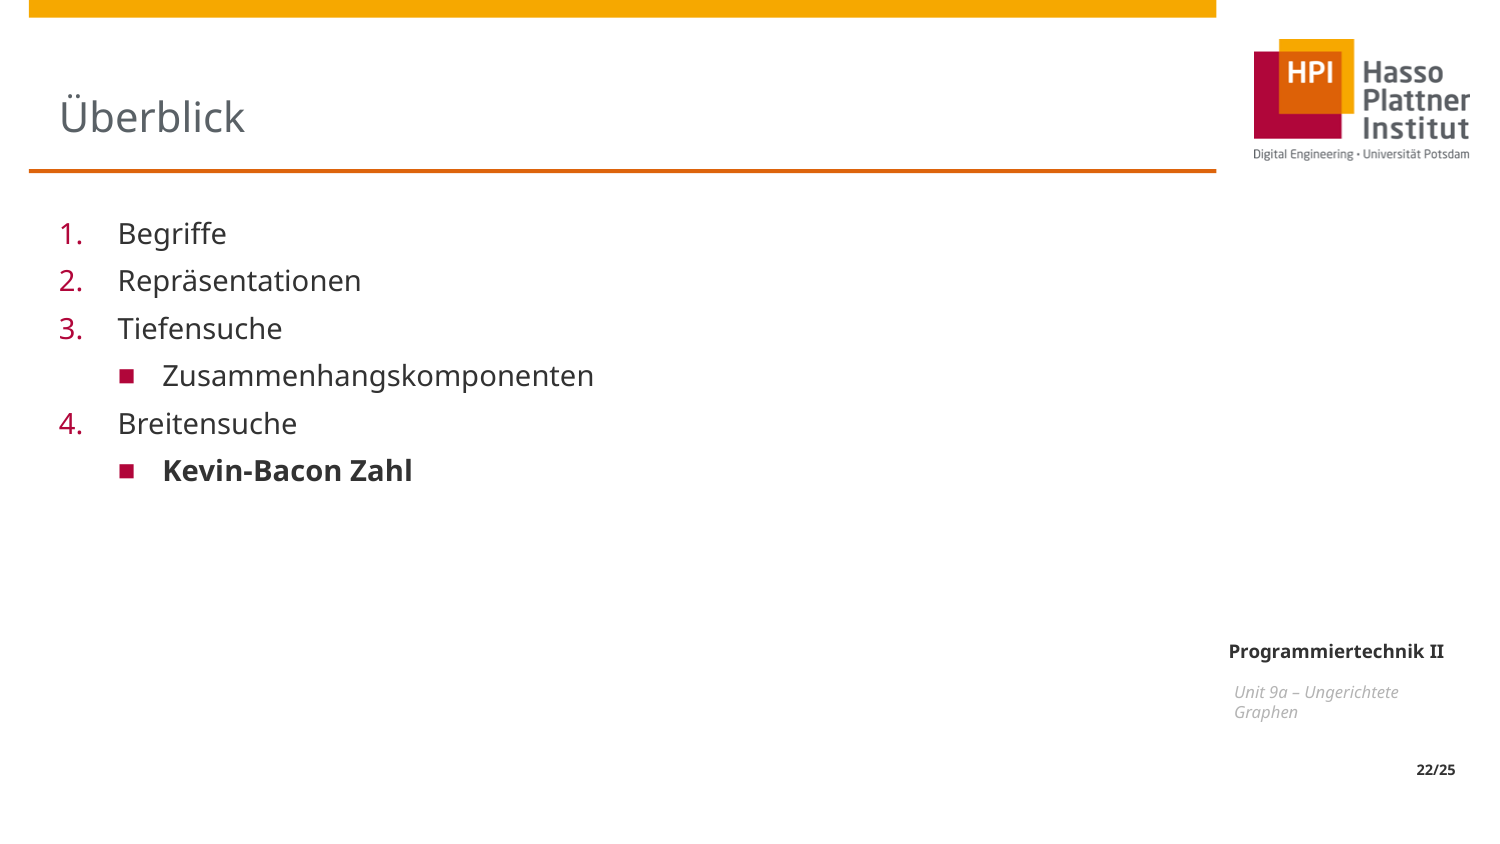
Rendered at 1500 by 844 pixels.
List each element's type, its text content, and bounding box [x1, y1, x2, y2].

picture [1254, 39, 1470, 161]
list Begriffe Repräsentationen Tiefensuche Zusammenhangskomponenten Breitensuche Kevin-Bacon Zahl [58, 203, 1187, 788]
title Überblick [58, 17, 1187, 170]
